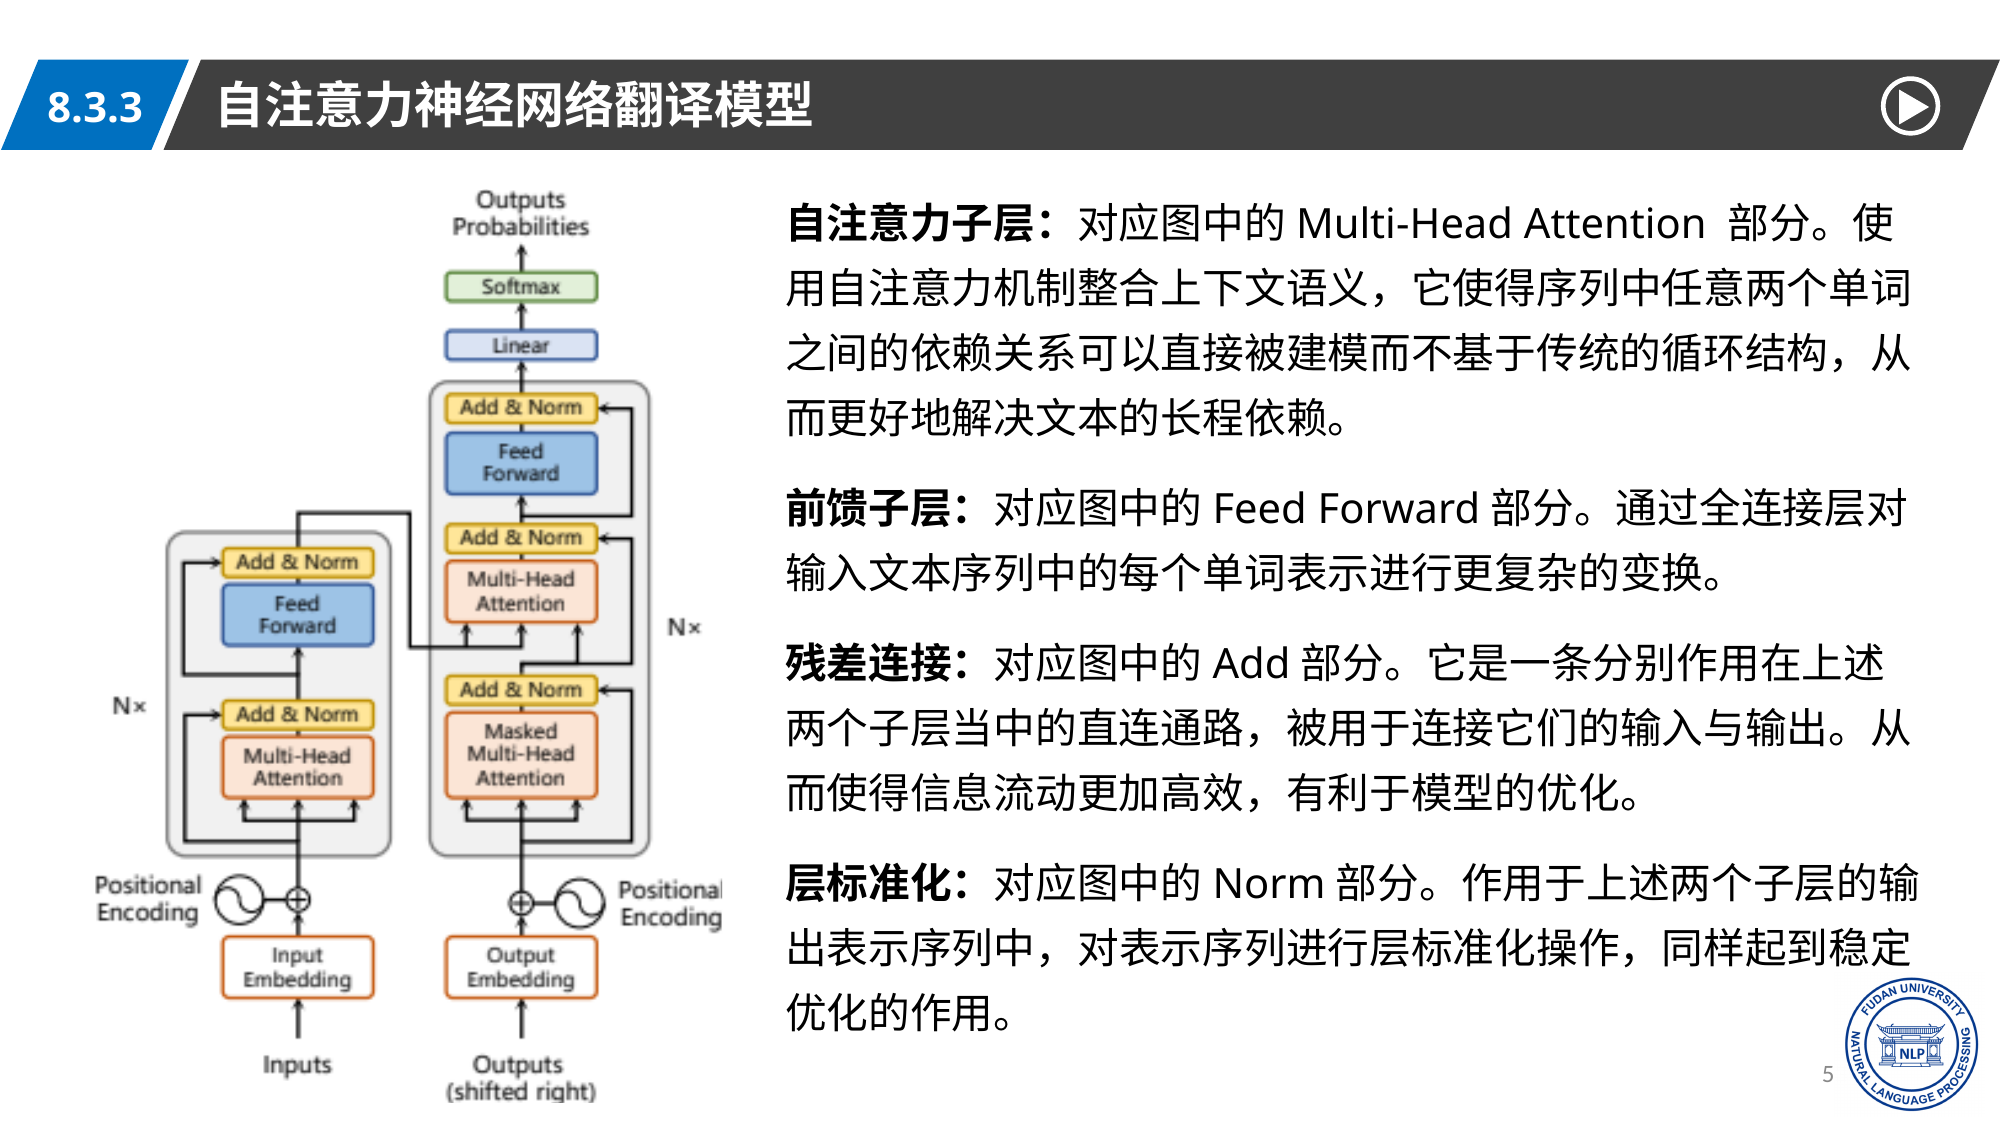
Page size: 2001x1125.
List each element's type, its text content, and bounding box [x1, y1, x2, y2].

text_box 自注意力子层：对应图中的Multi-Head Attention 部分。使用自注意力机制整合上下文语义，它使得序列中任意两个单词之间的依赖关系可以直接被建模而不基于传统的循环结构，从而更好地解决文本的长程依赖。 前馈子层：对应图中的Feed Forward部分。通过全连接层对输入文本序列中的每个单词表示进行更复杂的变换。 残差连接：对应图中的Add部分。它是一条分别作用在上述两个子层当中的直连通路，被用于连接它们的输入与输出。从而使得信息流动更加高效，有利于模型的优化。 层标准化：对应图中的Norm部分。作用于上述两个子层的输出表示序列中，对表示序列进行层标准化操作，同样起到稳定优化的作用。 [770, 174, 1938, 1045]
picture [1834, 972, 1985, 1117]
text_box 8.3.3 [26, 73, 164, 138]
text_box [1, 89, 157, 150]
text_box [32, 59, 189, 120]
text_box 自注意力神经网络翻译模型 [199, 66, 830, 142]
slide_number 53 [1412, 1045, 1863, 1103]
picture [94, 188, 723, 1103]
text_box [163, 59, 2000, 150]
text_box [1883, 78, 1939, 134]
